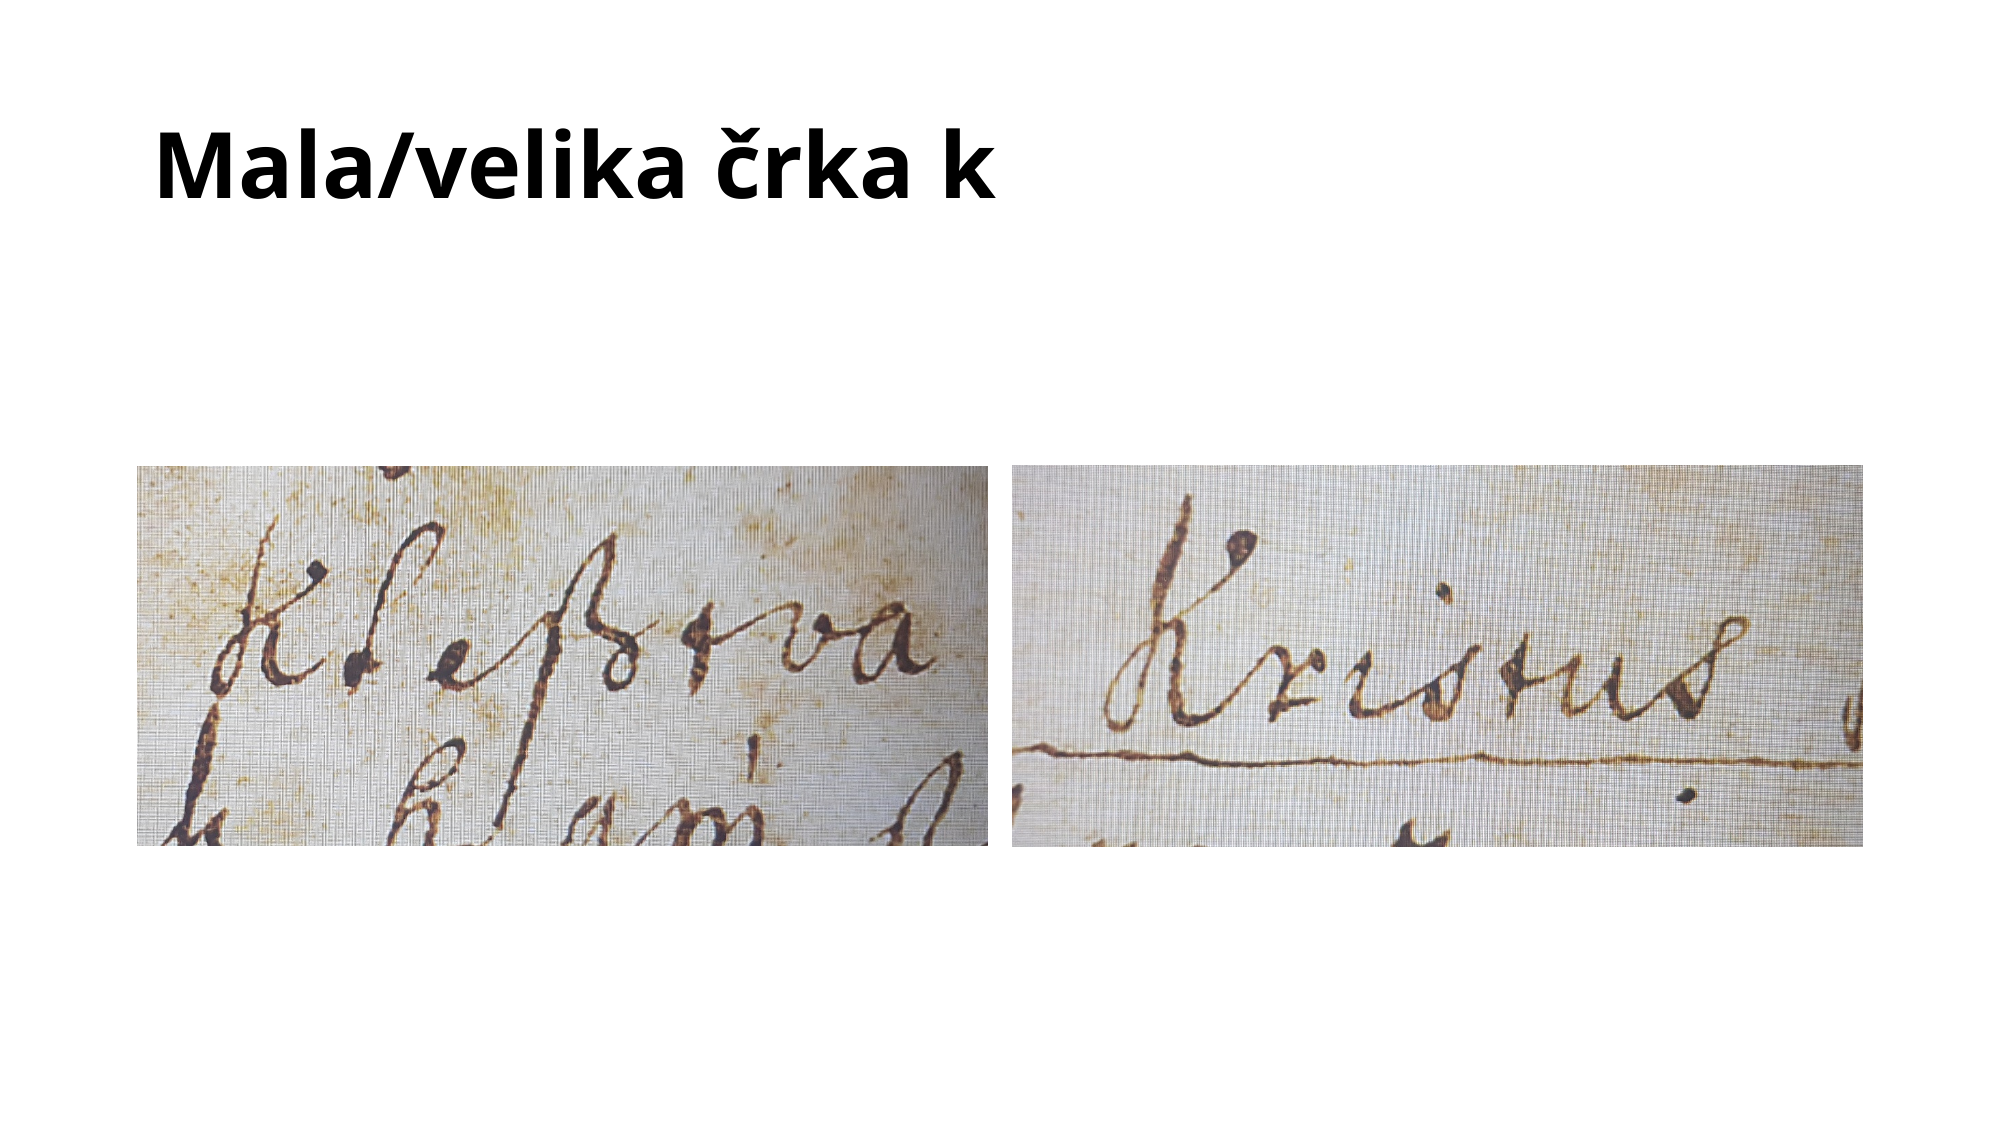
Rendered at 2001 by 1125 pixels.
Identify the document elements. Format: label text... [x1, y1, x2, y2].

title Mala/velika črka k [137, 59, 1863, 278]
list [1012, 465, 1863, 847]
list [137, 466, 988, 846]
